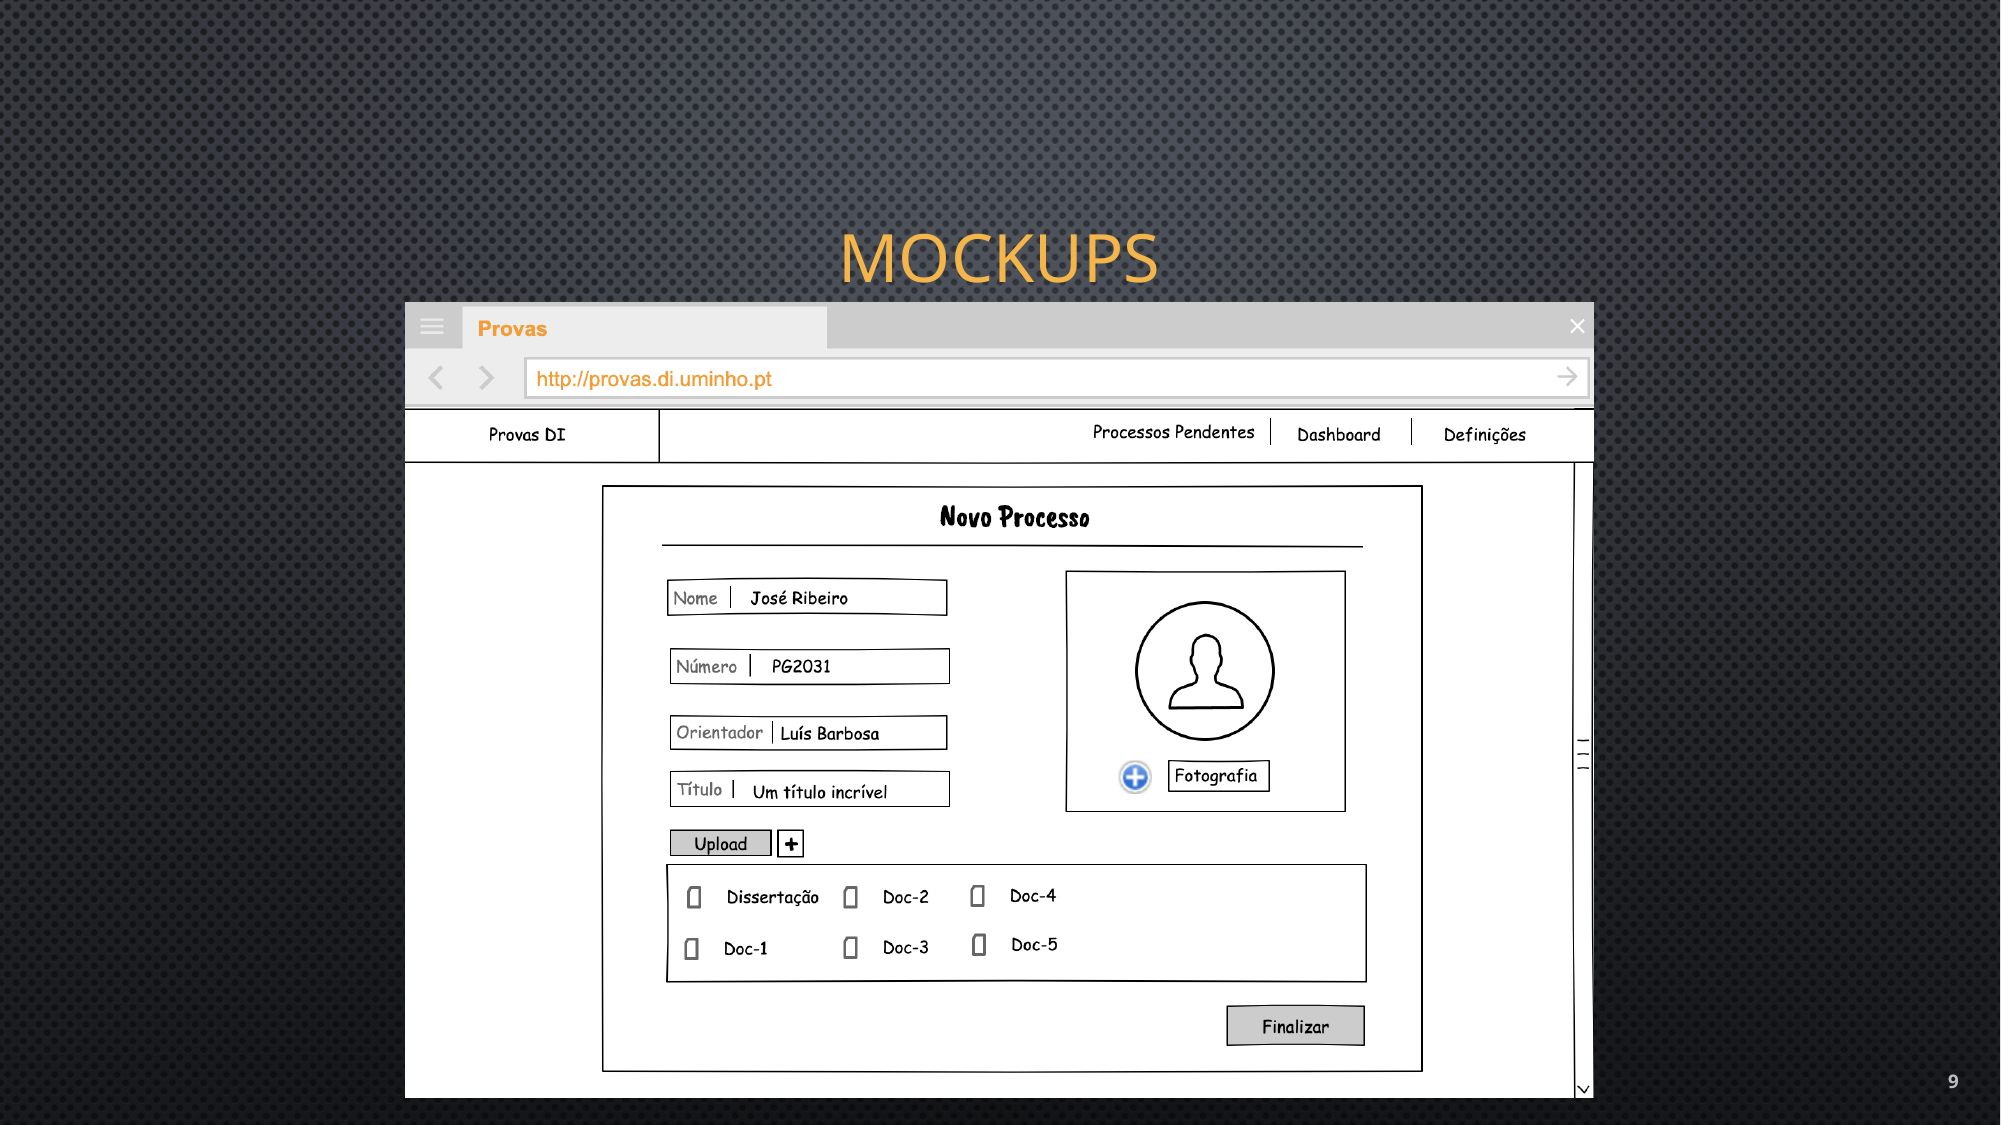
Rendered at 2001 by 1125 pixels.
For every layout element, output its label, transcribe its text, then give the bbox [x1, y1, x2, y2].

slide_number 9 [1883, 1053, 1974, 1113]
title MOCKUPS [187, 99, 1813, 413]
picture [405, 301, 1595, 1098]
